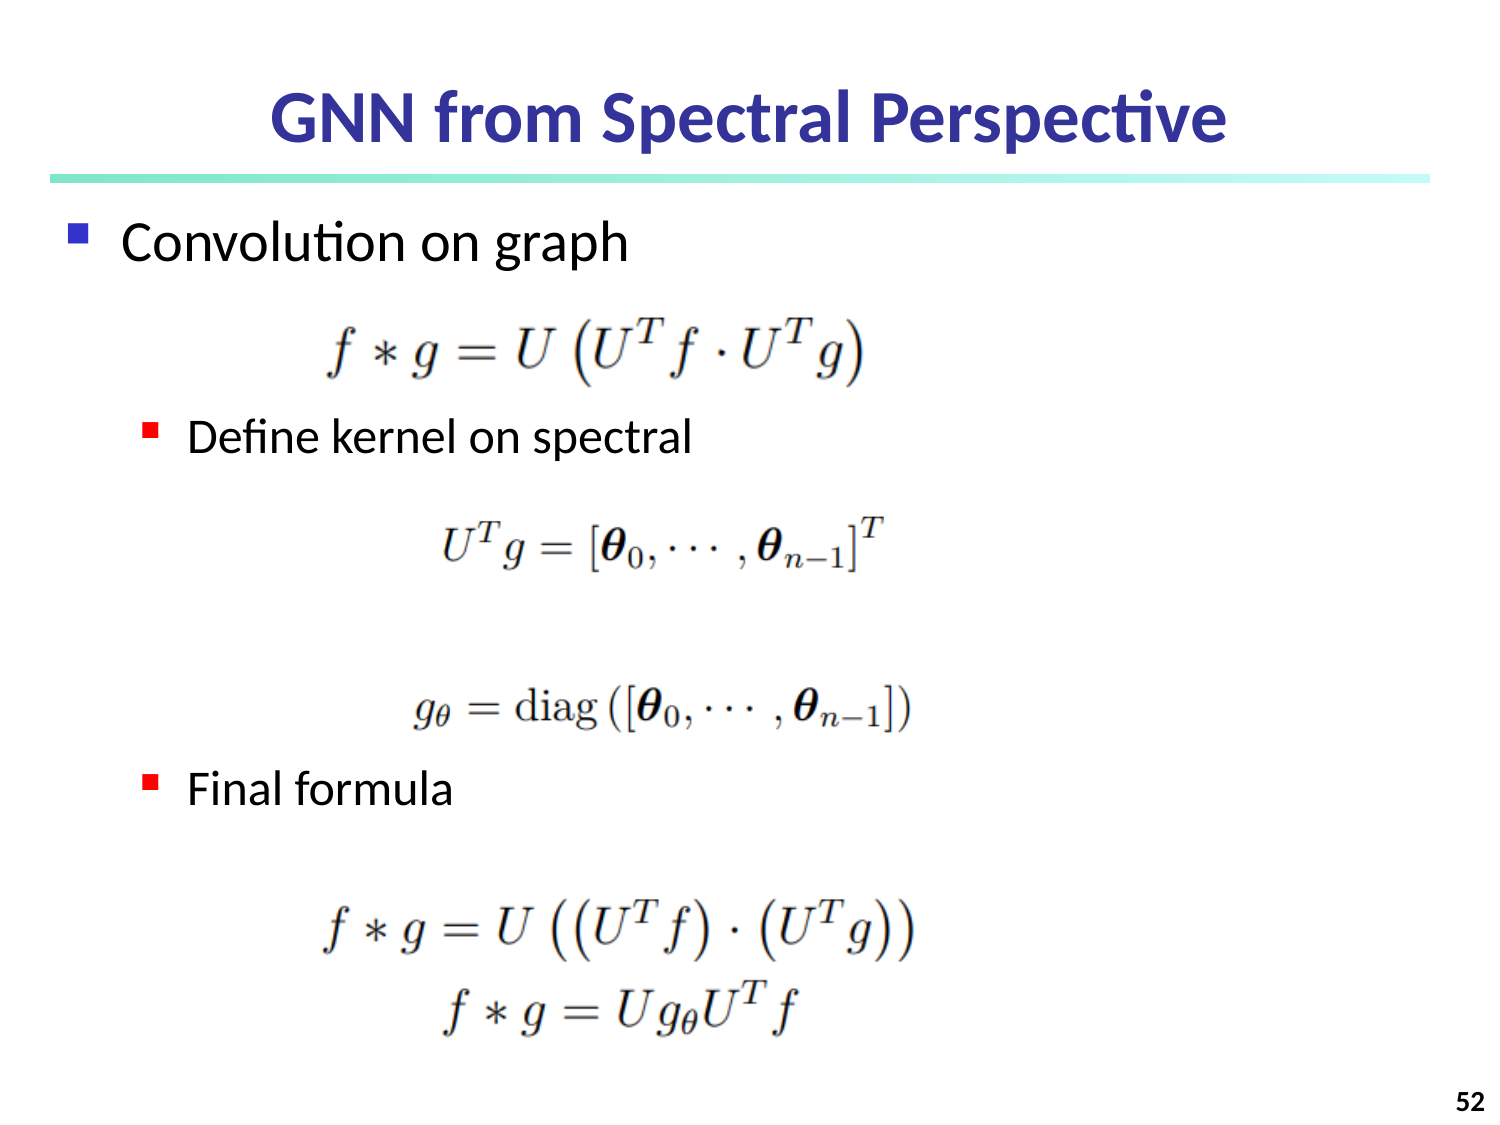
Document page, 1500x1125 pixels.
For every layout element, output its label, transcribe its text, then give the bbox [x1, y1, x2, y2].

picture [362, 487, 976, 743]
picture [299, 287, 897, 413]
title GNN from Spectral Perspective [0, 62, 1500, 163]
picture [274, 866, 954, 1063]
text_box 52 [1187, 1062, 1500, 1125]
text_box Convolution on graph Define kernel on spectral Final formula [50, 174, 1375, 838]
